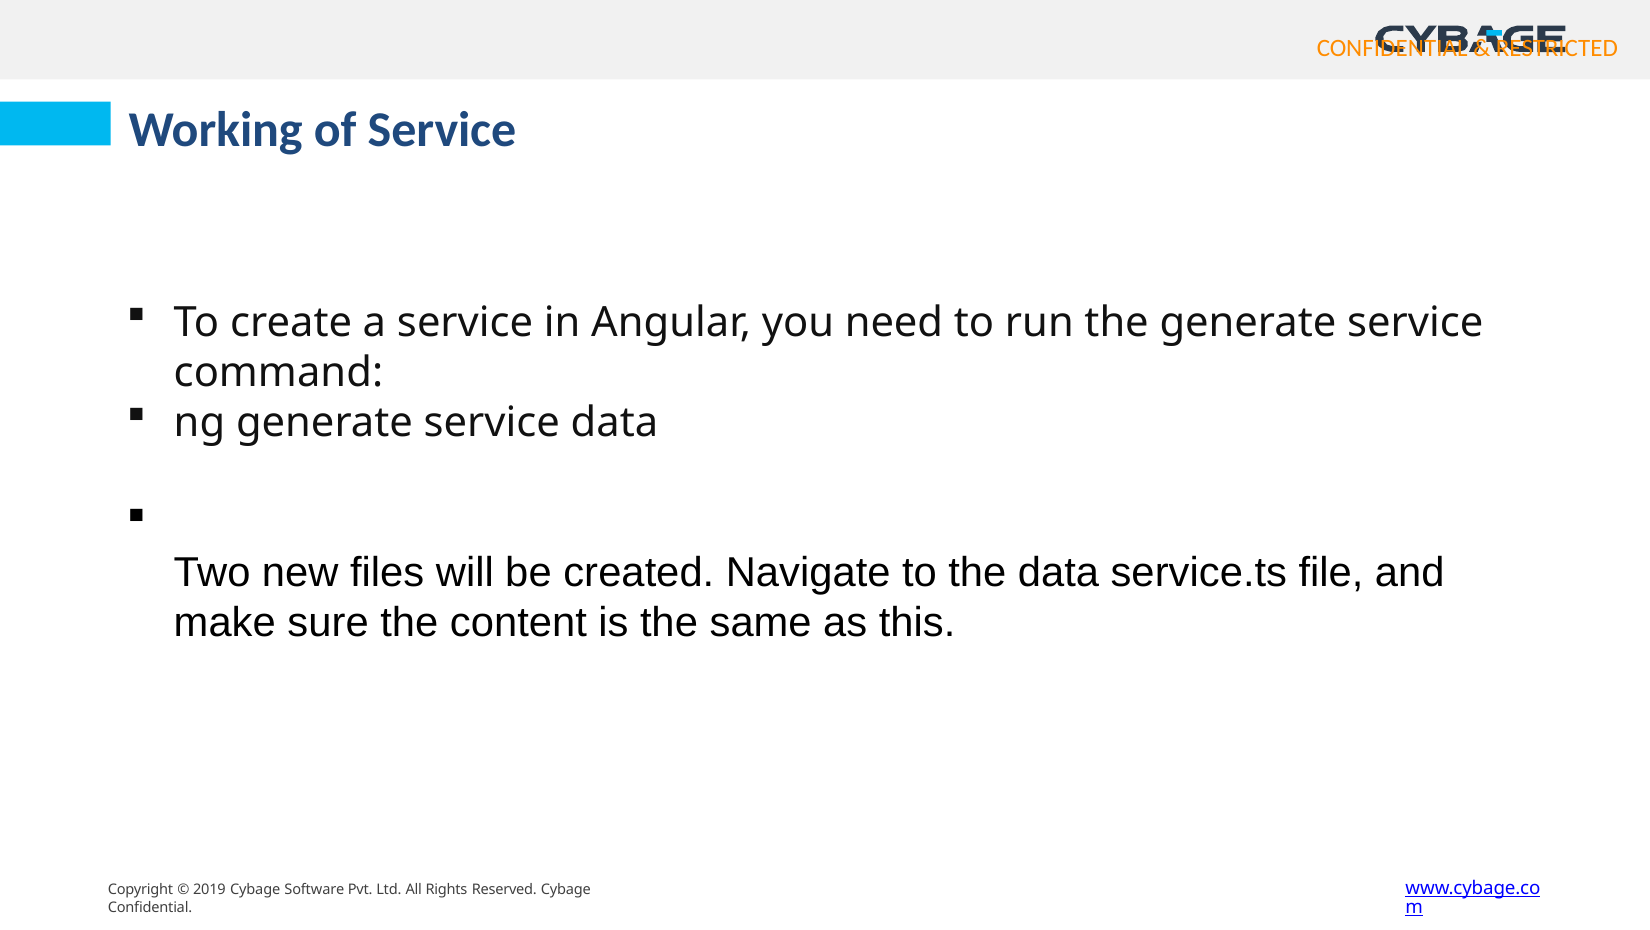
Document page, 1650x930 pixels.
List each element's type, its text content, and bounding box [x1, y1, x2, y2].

title Working of Service [126, 94, 838, 229]
text_box [0, 101, 111, 146]
footer Copyright © 2019 Cybage Software Pvt. Ltd. All Rights Reserved. Cybage Confidential. [105, 877, 629, 930]
text_box To create a service in Angular, you need to run the generate service command: ng generate service data Two new files will be created. Navigate to the data service.ts file, and make sure the content is the same as this. [126, 229, 1489, 671]
text_box www.cybage.com [1403, 872, 1551, 902]
